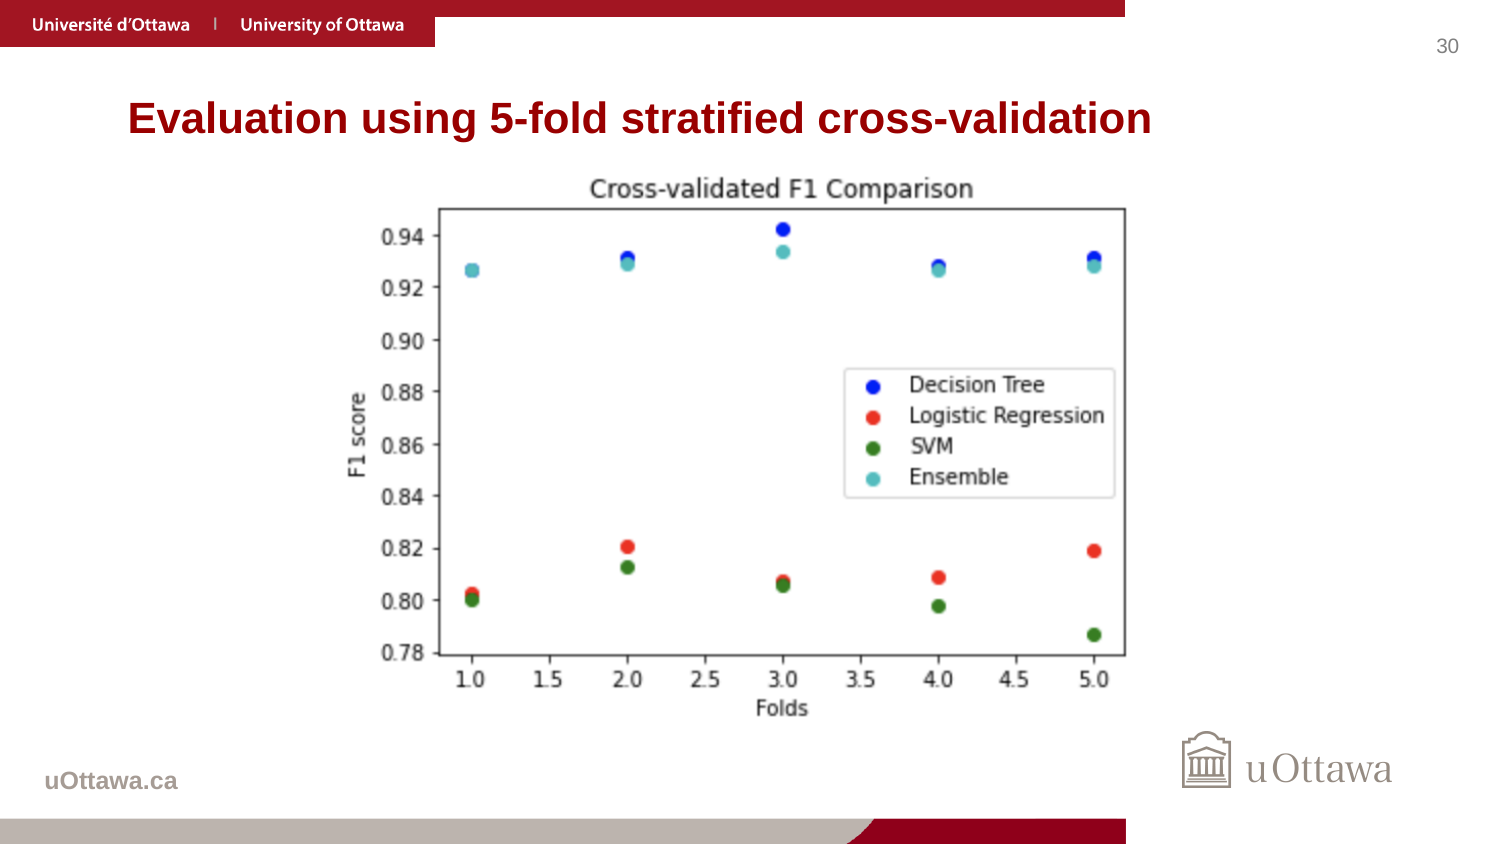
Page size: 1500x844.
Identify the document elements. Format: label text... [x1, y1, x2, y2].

picture [0, 0, 1125, 47]
picture [1182, 731, 1392, 788]
picture [345, 165, 1130, 724]
picture [0, 819, 1126, 844]
title Evaluation using 5-fold stratified cross-validation [112, 59, 1188, 172]
